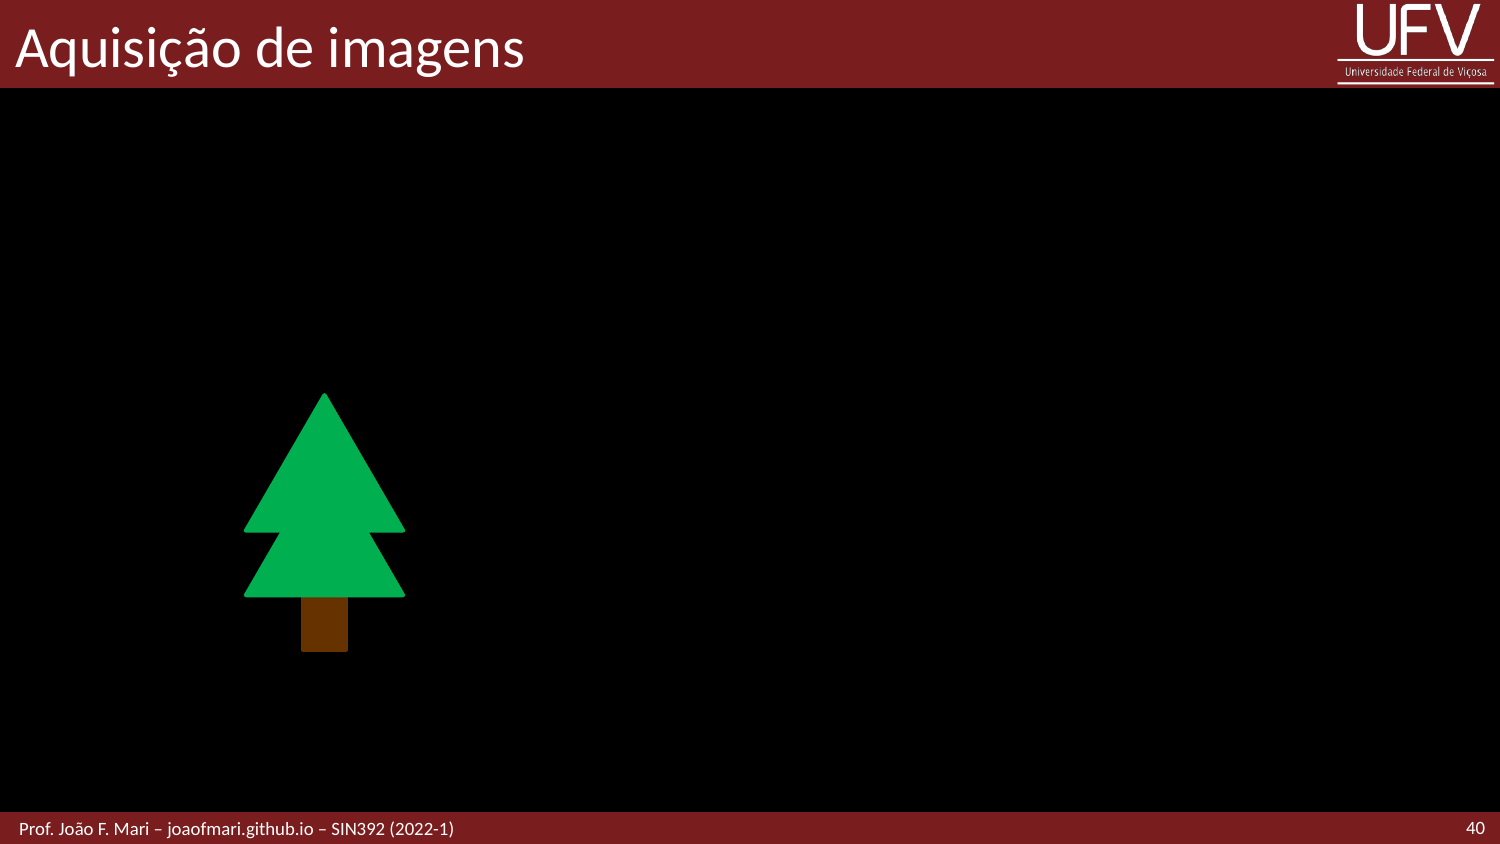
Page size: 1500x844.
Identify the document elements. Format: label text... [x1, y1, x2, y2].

title Aquisição de imagens [0, 0, 1500, 89]
footer Prof. João F. Mari – joaofmari.github.io – SIN392 (2022-1) [0, 812, 1034, 844]
slide_number 40 [1328, 811, 1500, 844]
list [0, 89, 1500, 812]
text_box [245, 394, 404, 650]
